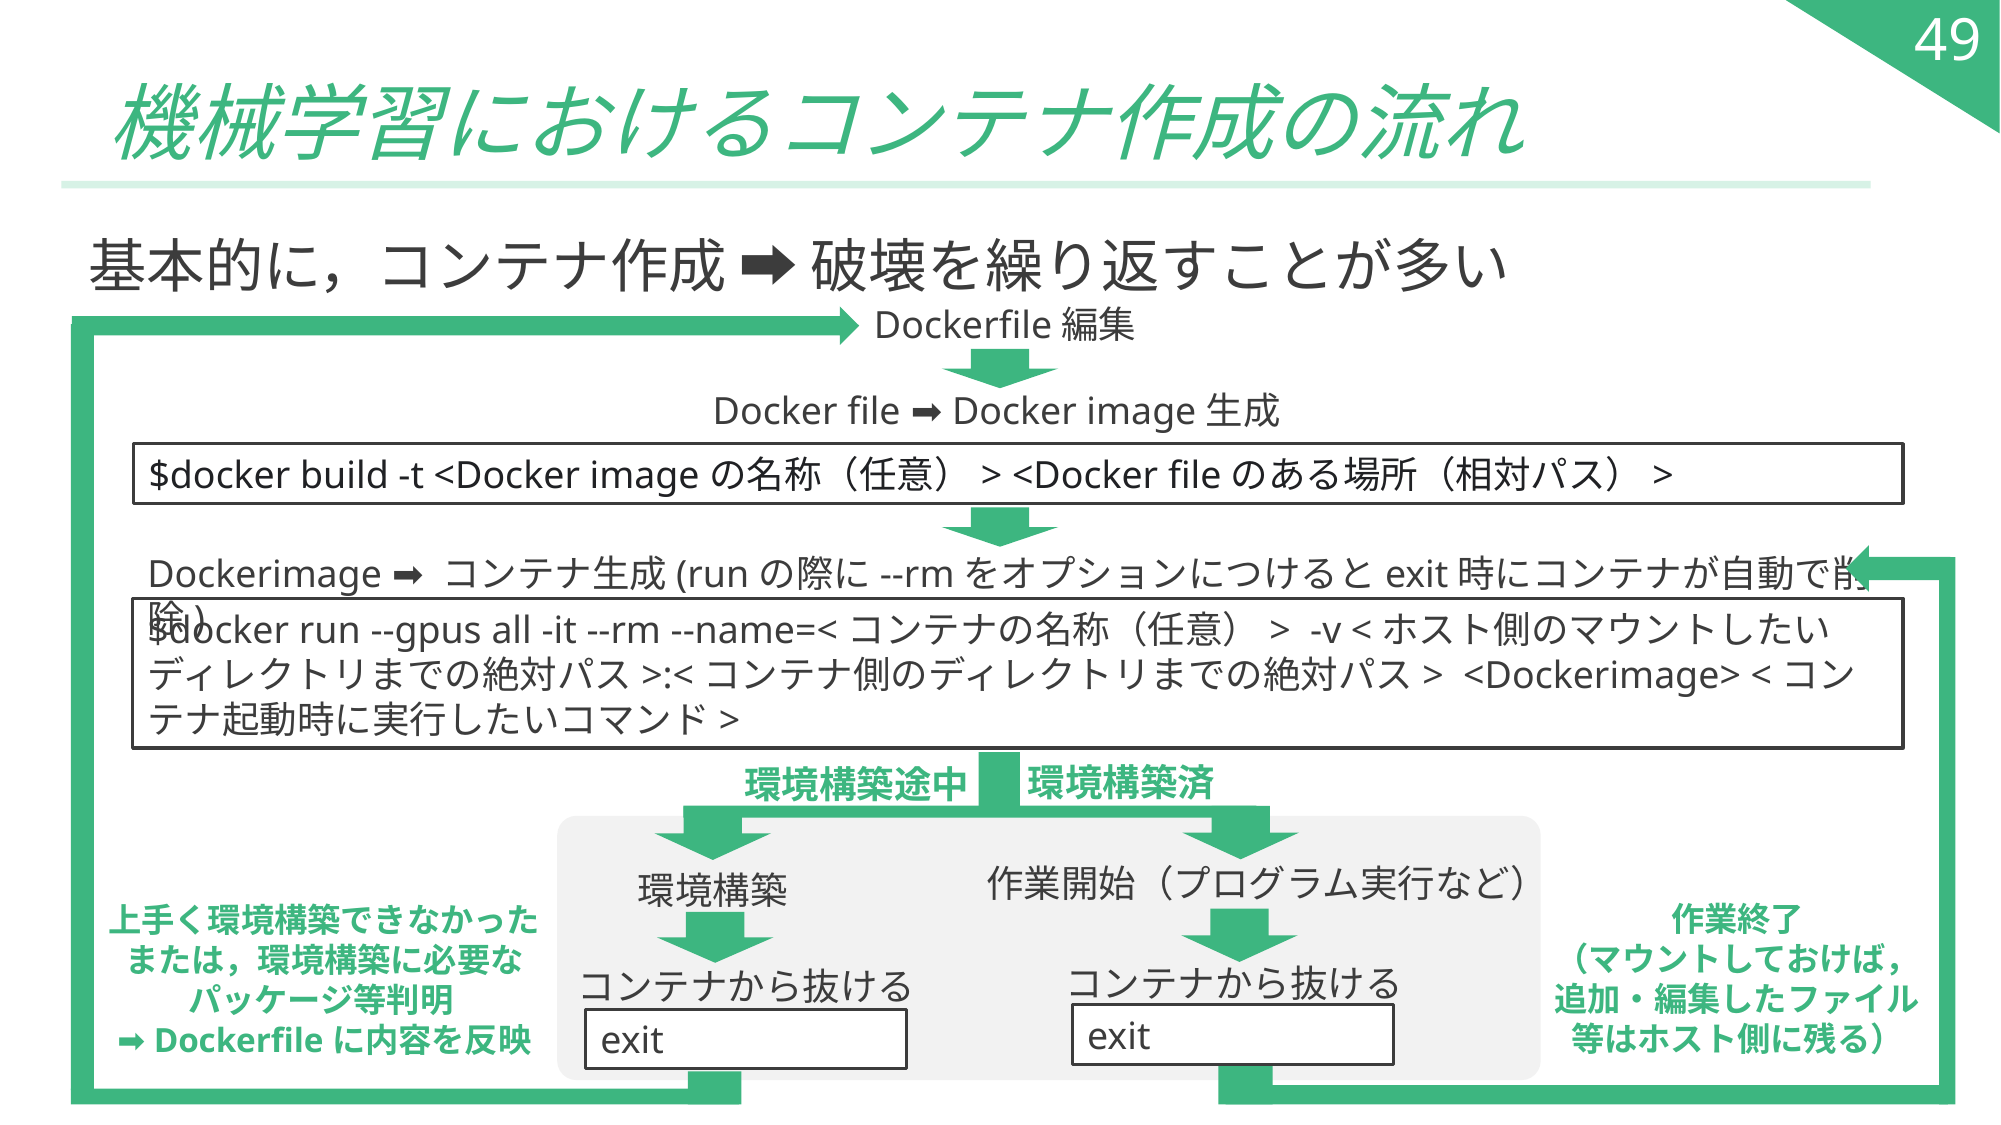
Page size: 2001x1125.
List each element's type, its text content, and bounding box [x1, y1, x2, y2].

text_box [1844, 543, 1953, 594]
text_box [70, 304, 861, 347]
text_box $docker build -t <Docker imageの名称（任意）> <Docker fileのある場所（相対パス）> [133, 443, 1904, 504]
text_box $docker run --gpus all -it --rm --name=<コンテナの名称（任意）> -v <ホスト側のマウントしたいディレクトリまでの絶対パス>:<コンテナ側のディレクトリまでの絶対パス> <Dockerimage> <コンテナ起動時に実行したいコマンド> [132, 648, 1904, 749]
text_box [69, 1087, 686, 1106]
text_box [1179, 906, 1300, 952]
text_box [1217, 1065, 1275, 1106]
text_box [1937, 555, 1957, 1106]
text_box 環境構築済 [978, 751, 1265, 812]
text_box コンテナから抜ける [1050, 952, 1420, 1012]
text_box [1275, 1083, 1937, 1106]
text_box 環境構築 [623, 859, 820, 920]
text_box [939, 505, 1061, 549]
title 機械学習におけるコンテナ作成の流れ [93, 44, 1904, 178]
text_box Docker file ➡ Docker image生成 [698, 379, 1302, 440]
text_box [555, 813, 1218, 1082]
text_box 作業開始（プログラム実行など） [957, 852, 1577, 913]
text_box [939, 347, 1061, 390]
slide_number 49 [1714, 11, 1997, 72]
text_box [652, 806, 773, 862]
text_box [1180, 804, 1301, 861]
text_box [655, 910, 776, 965]
text_box [69, 322, 96, 1092]
text_box [1264, 813, 1543, 852]
text_box 作業終了 （マウントしておけば， 追加・編集したファイル等はホスト側に残る） [1535, 891, 1937, 1066]
text_box exit [585, 1016, 907, 1069]
text_box 環境構築途中 [713, 753, 1000, 814]
text_box コンテナから抜ける [562, 955, 932, 1016]
text_box [1268, 913, 1542, 1082]
text_box 上手く環境構築できなかった または，環境構築に必要なパッケージ等判明 ➡ Dockerfileに内容を反映 [96, 891, 558, 1067]
text_box [686, 1070, 743, 1106]
text_box Dockerfile編集 [859, 294, 1159, 354]
text_box exit [1072, 1012, 1394, 1065]
text_box [682, 804, 1209, 819]
list 基本的に，コンテナ作成 ➡ 破壊を繰り返すことが多い [73, 187, 1764, 325]
text_box Dockerimage ➡ コンテナ生成(runの際に--rmをオプションにつけるとexit時にコンテナが自動で削除) [132, 542, 1927, 648]
